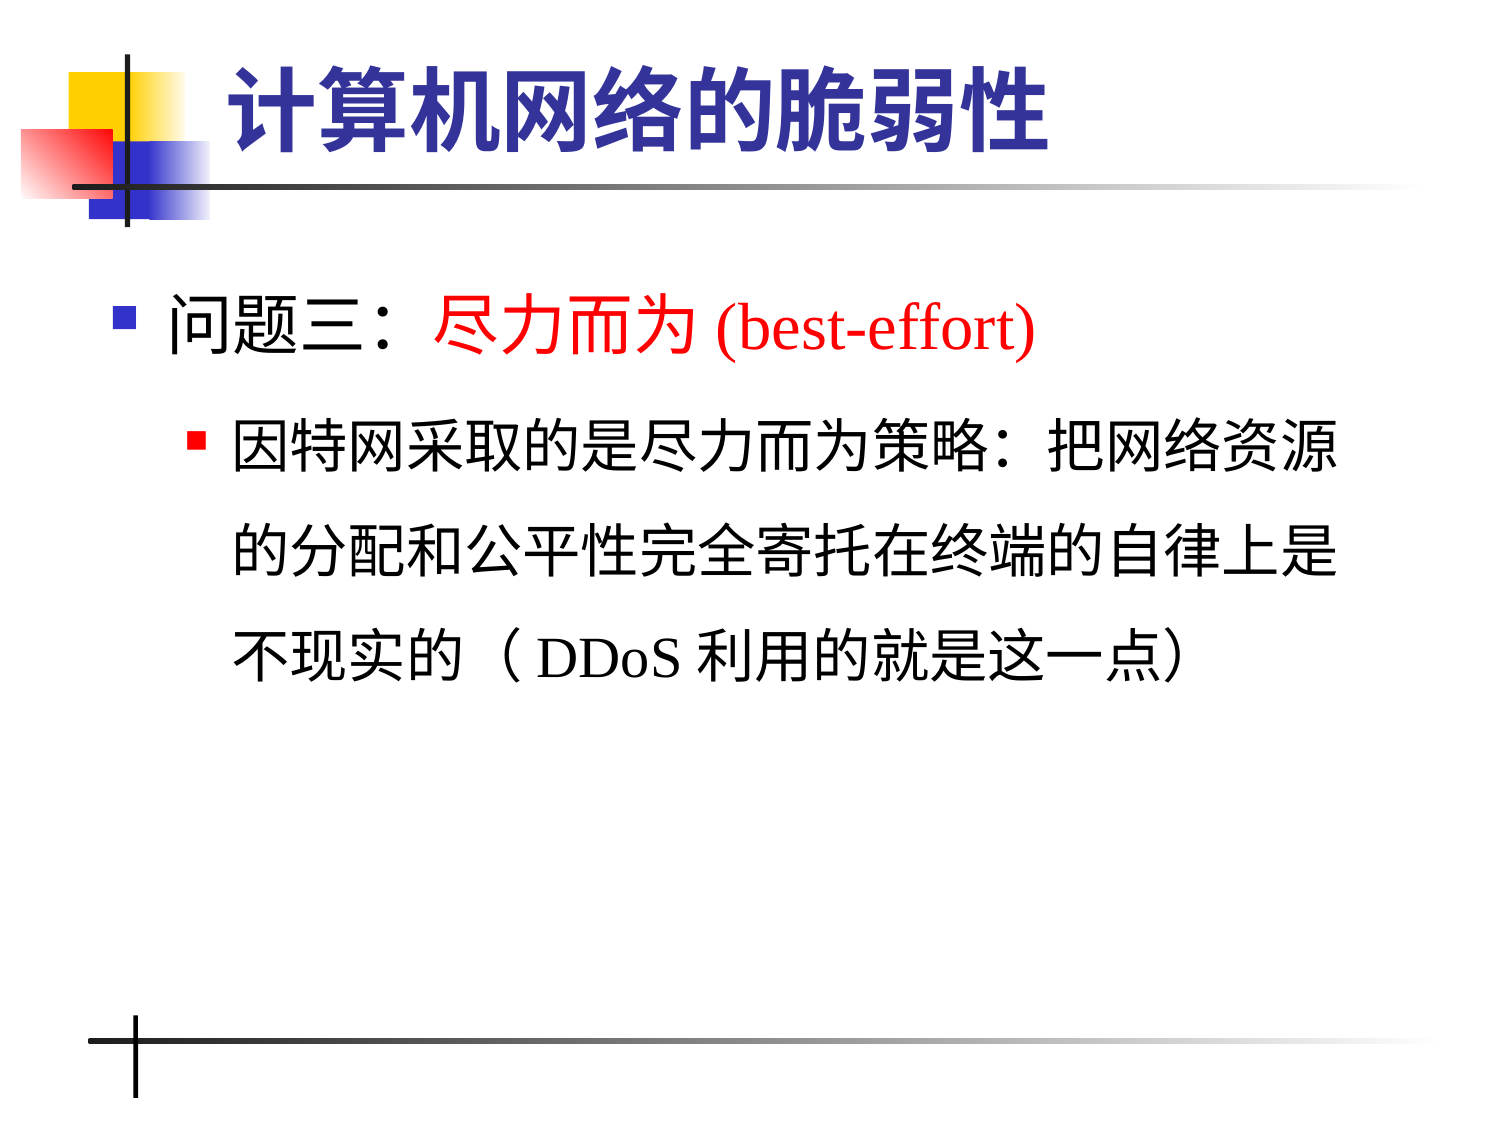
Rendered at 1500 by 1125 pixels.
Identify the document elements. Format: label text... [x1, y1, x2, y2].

title 计算机网络的脆弱性 [147, 39, 1318, 171]
list 问题三：尽力而为(best-effort) 因特网采取的是尽力而为策略：把网络资源的分配和公平性完全寄托在终端的自律上是不现实的（DDoS利用的就是这一点） [94, 235, 1370, 911]
